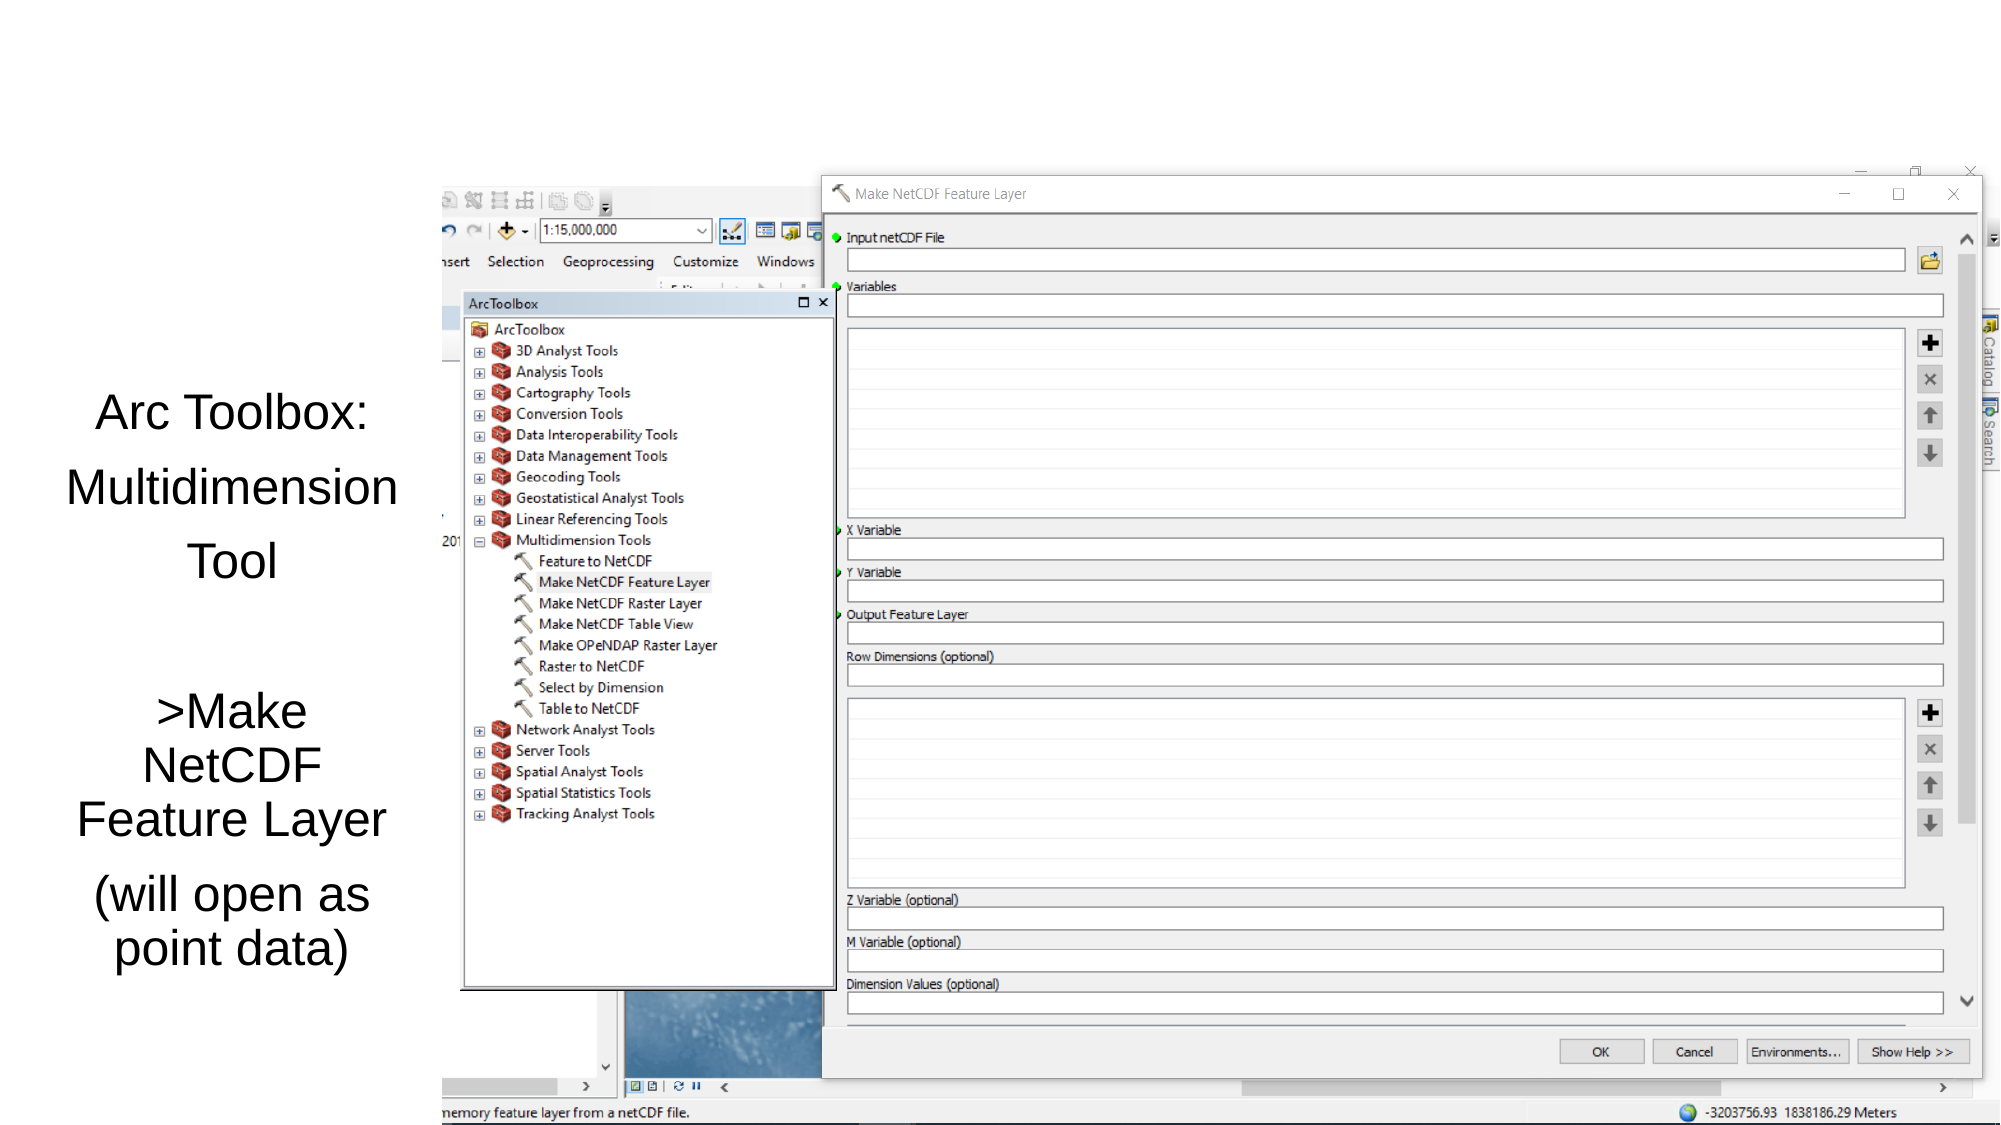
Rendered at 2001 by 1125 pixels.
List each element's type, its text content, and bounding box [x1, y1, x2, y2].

subtitle Arc Toolbox: Multidimension Tool >Make NetCDF Feature Layer (will open as point data) [45, 378, 419, 899]
picture [442, 159, 2000, 1125]
